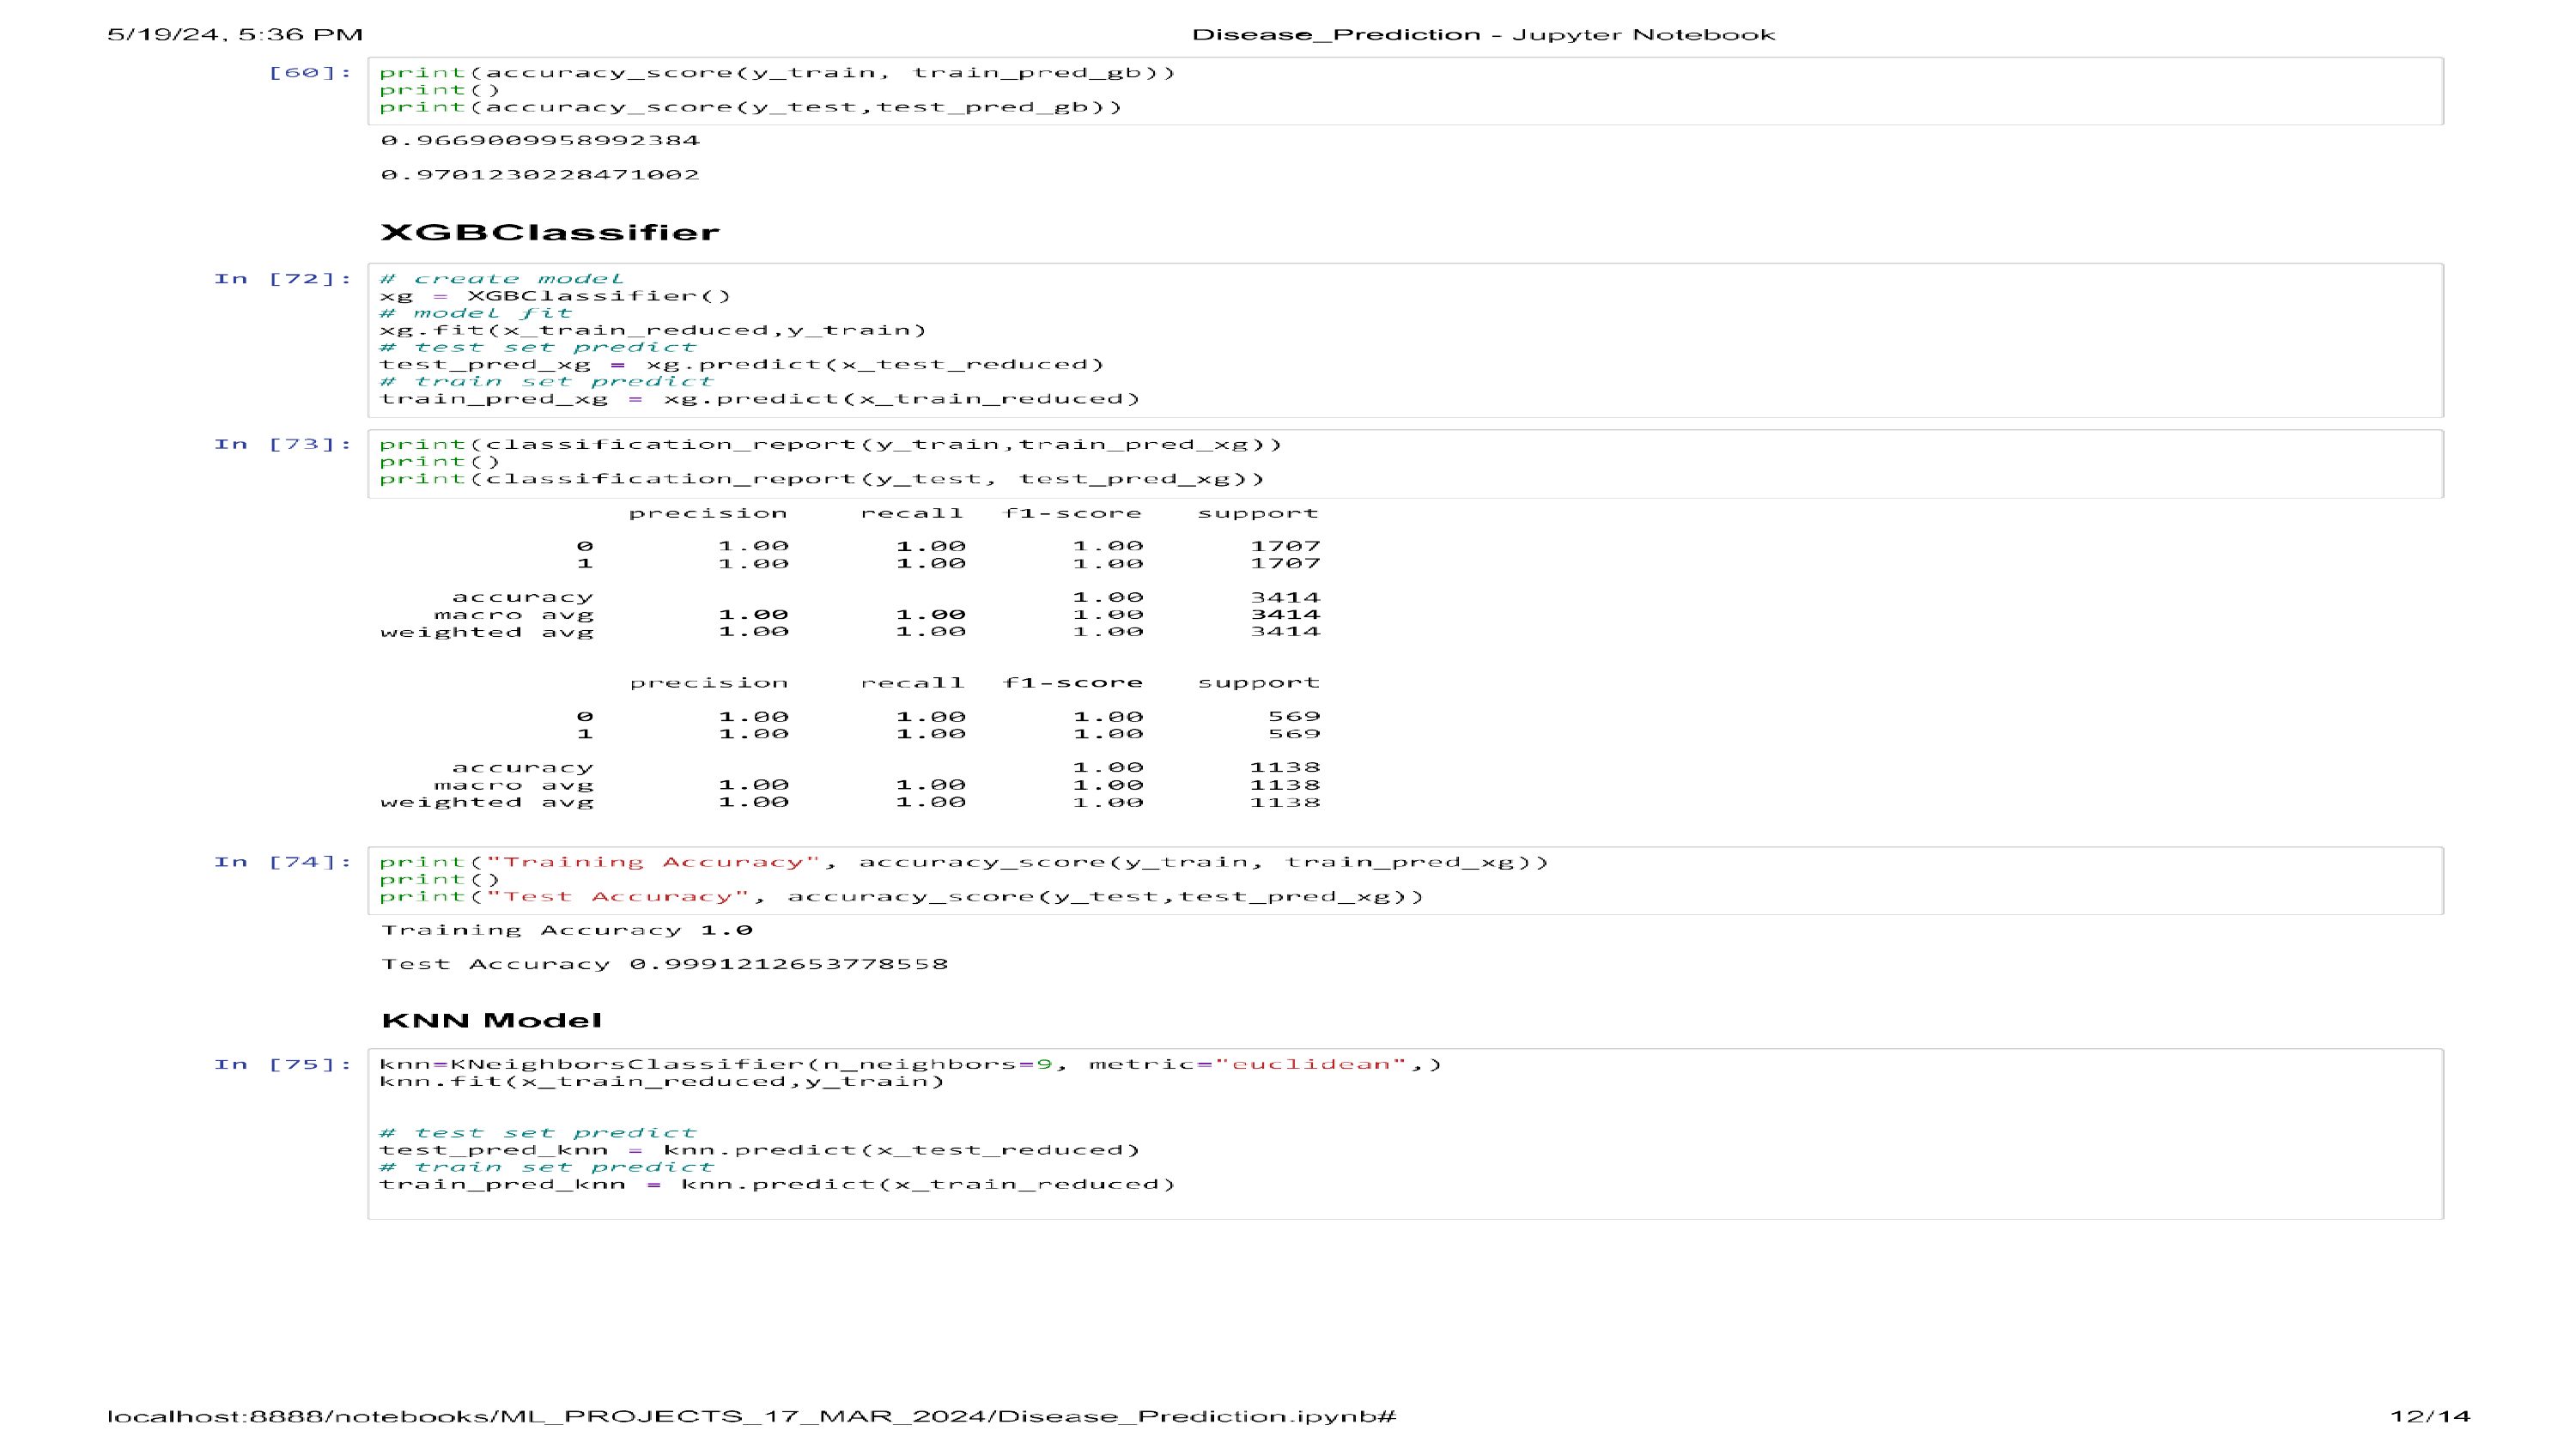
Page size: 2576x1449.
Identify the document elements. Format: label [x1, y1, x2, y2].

text_box [897, 712, 966, 722]
picture [720, 541, 788, 568]
text_box [720, 609, 734, 620]
text_box [896, 797, 965, 807]
picture [1252, 558, 1320, 568]
text_box [720, 797, 788, 807]
text_box [271, 856, 349, 870]
text_box [324, 438, 332, 452]
text_box [896, 779, 966, 790]
picture [368, 263, 2445, 418]
text_box [737, 925, 752, 935]
text_box [950, 609, 965, 620]
picture [368, 429, 2445, 520]
picture [1074, 592, 1143, 637]
text_box [720, 729, 789, 739]
text_box [754, 609, 770, 620]
text_box [233, 859, 246, 867]
text_box [578, 558, 592, 568]
text_box [271, 66, 349, 81]
text_box [233, 441, 246, 449]
picture [1252, 541, 1320, 551]
text_box [324, 1058, 332, 1072]
text_box [216, 274, 228, 283]
picture [368, 1048, 2445, 1220]
picture [368, 56, 2445, 125]
picture [368, 846, 2445, 915]
picture [381, 765, 593, 809]
picture [932, 729, 966, 739]
text_box [271, 438, 319, 452]
picture [381, 959, 947, 972]
text_box [286, 274, 301, 283]
text_box [324, 273, 332, 287]
text_box [897, 729, 912, 739]
picture [381, 594, 593, 640]
text_box [578, 729, 592, 739]
text_box [216, 1059, 228, 1070]
text_box [720, 779, 788, 790]
text_box [1194, 28, 1777, 44]
text_box [897, 541, 966, 551]
text_box [304, 1059, 318, 1070]
picture [1252, 627, 1321, 637]
picture [863, 676, 964, 688]
text_box [896, 609, 911, 620]
text_box [720, 626, 788, 637]
text_box [702, 925, 716, 935]
text_box [577, 541, 593, 551]
text_box [271, 273, 280, 287]
picture [485, 1013, 600, 1028]
text_box [577, 712, 593, 722]
text_box [1303, 609, 1321, 620]
picture [380, 223, 720, 241]
picture [1270, 712, 1320, 739]
text_box [1002, 676, 1143, 688]
text_box [233, 1061, 246, 1070]
text_box [1287, 609, 1302, 620]
text_box [271, 1058, 280, 1072]
picture [1074, 762, 1143, 807]
text_box [1074, 712, 1144, 722]
picture [631, 676, 787, 690]
text_box [216, 857, 228, 867]
text_box [720, 712, 789, 722]
text_box [304, 274, 318, 283]
picture [1200, 677, 1319, 690]
text_box [384, 1013, 468, 1028]
text_box [1267, 609, 1285, 620]
text_box [216, 440, 228, 449]
picture [381, 925, 682, 938]
text_box [932, 609, 948, 620]
text_box [773, 609, 788, 620]
picture [1252, 592, 1321, 603]
text_box [897, 558, 966, 568]
picture [1251, 762, 1320, 807]
text_box [233, 276, 246, 284]
text_box [896, 627, 965, 637]
picture [381, 136, 700, 146]
picture [1074, 541, 1143, 568]
picture [381, 169, 699, 180]
text_box [1074, 729, 1144, 739]
text_box [1252, 609, 1266, 620]
text_box [108, 28, 362, 43]
text_box [109, 1410, 1397, 1425]
text_box [286, 1059, 301, 1070]
text_box [2391, 1410, 2471, 1422]
